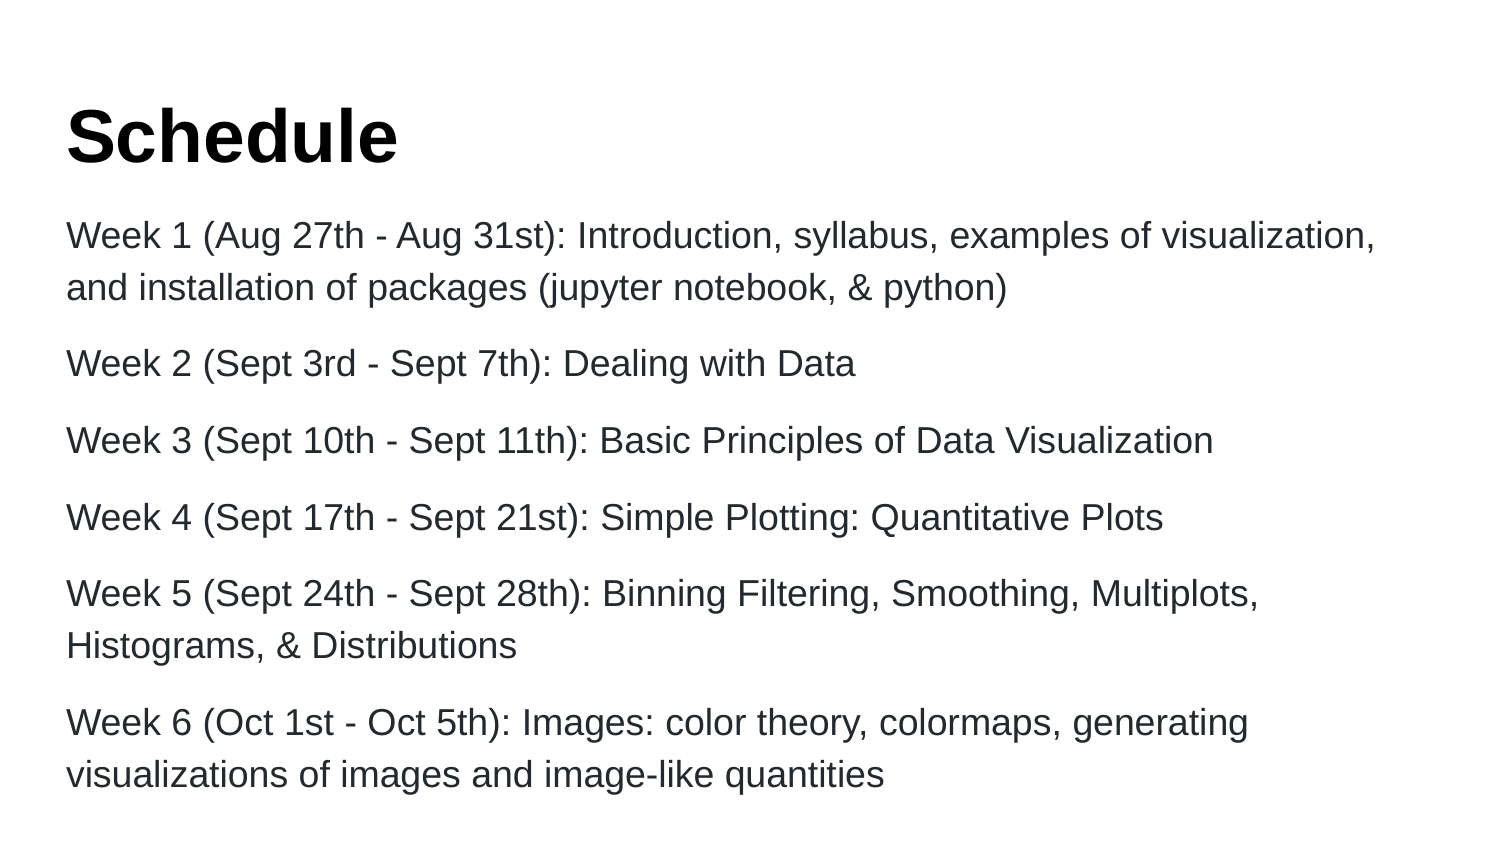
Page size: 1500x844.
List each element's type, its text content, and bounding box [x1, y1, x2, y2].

list Week 1 (Aug 27th - Aug 31st): Introduction, syllabus, examples of visualization, and installation of packages (jupyter notebook, & python) Week 2 (Sept 3rd - Sept 7th): Dealing with Data Week 3 (Sept 10th - Sept 11th): Basic Principles of Data Visualization Week 4 (Sept 17th - Sept 21st): Simple Plotting: Quantitative Plots Week 5 (Sept 24th - Sept 28th): Binning Filtering, Smoothing, Multiplots, Histograms, & Distributions Week 6 (Oct 1st - Oct 5th): Images: color theory, colormaps, generating visualizations of images and image-like quantities [51, 189, 1449, 750]
title Schedule [51, 72, 1449, 167]
